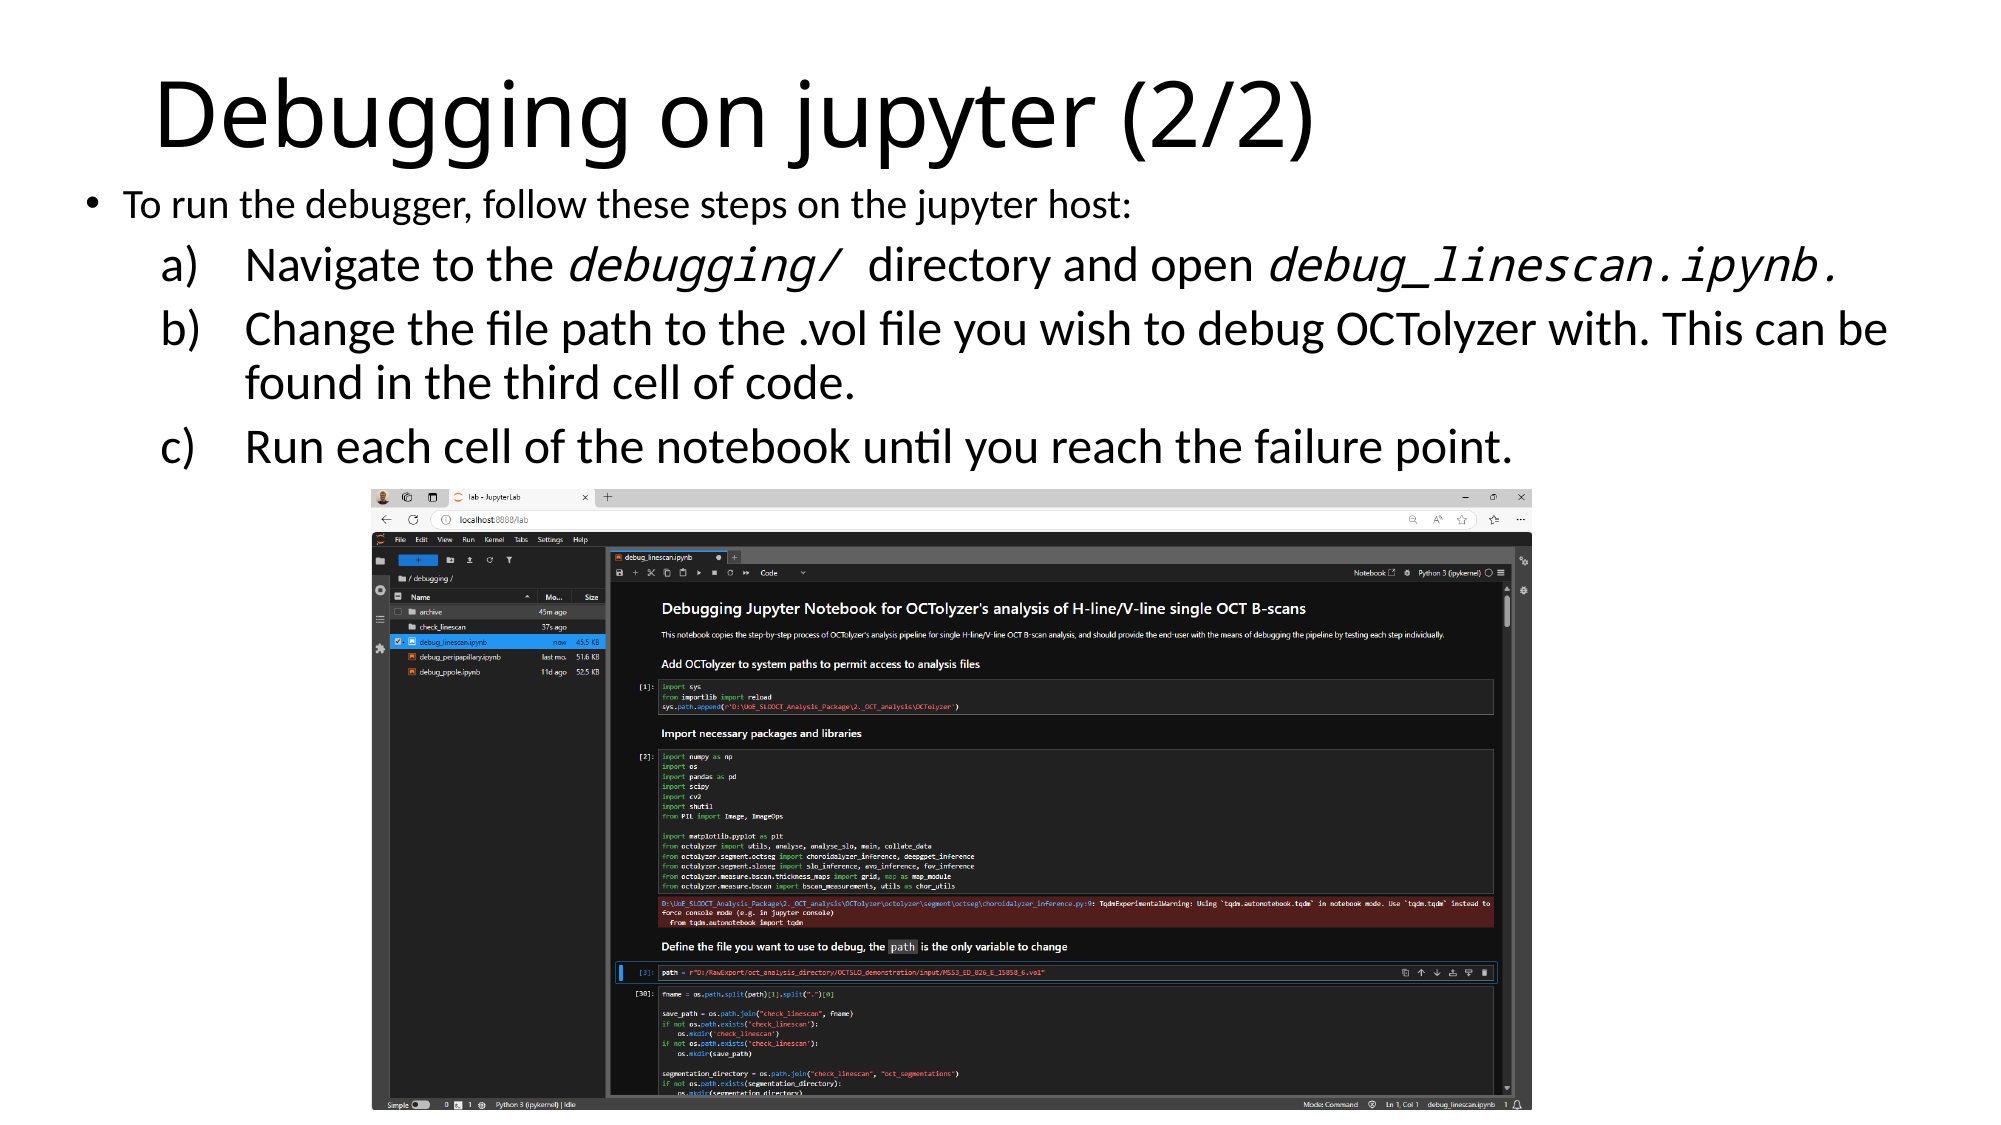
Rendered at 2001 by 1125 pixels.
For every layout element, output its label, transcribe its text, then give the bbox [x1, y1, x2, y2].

picture [371, 489, 1532, 1110]
list To run the debugger, follow these steps on the jupyter host: Navigate to the debugging/ directory and open debug_linescan.ipynb. Change the file path to the .vol file you wish to debug OCTolyzer with. This can be found in the third cell of code. Run each cell of the notebook until you reach the failure point. [70, 174, 1963, 655]
title Debugging on jupyter (2/2) [137, 59, 1863, 174]
